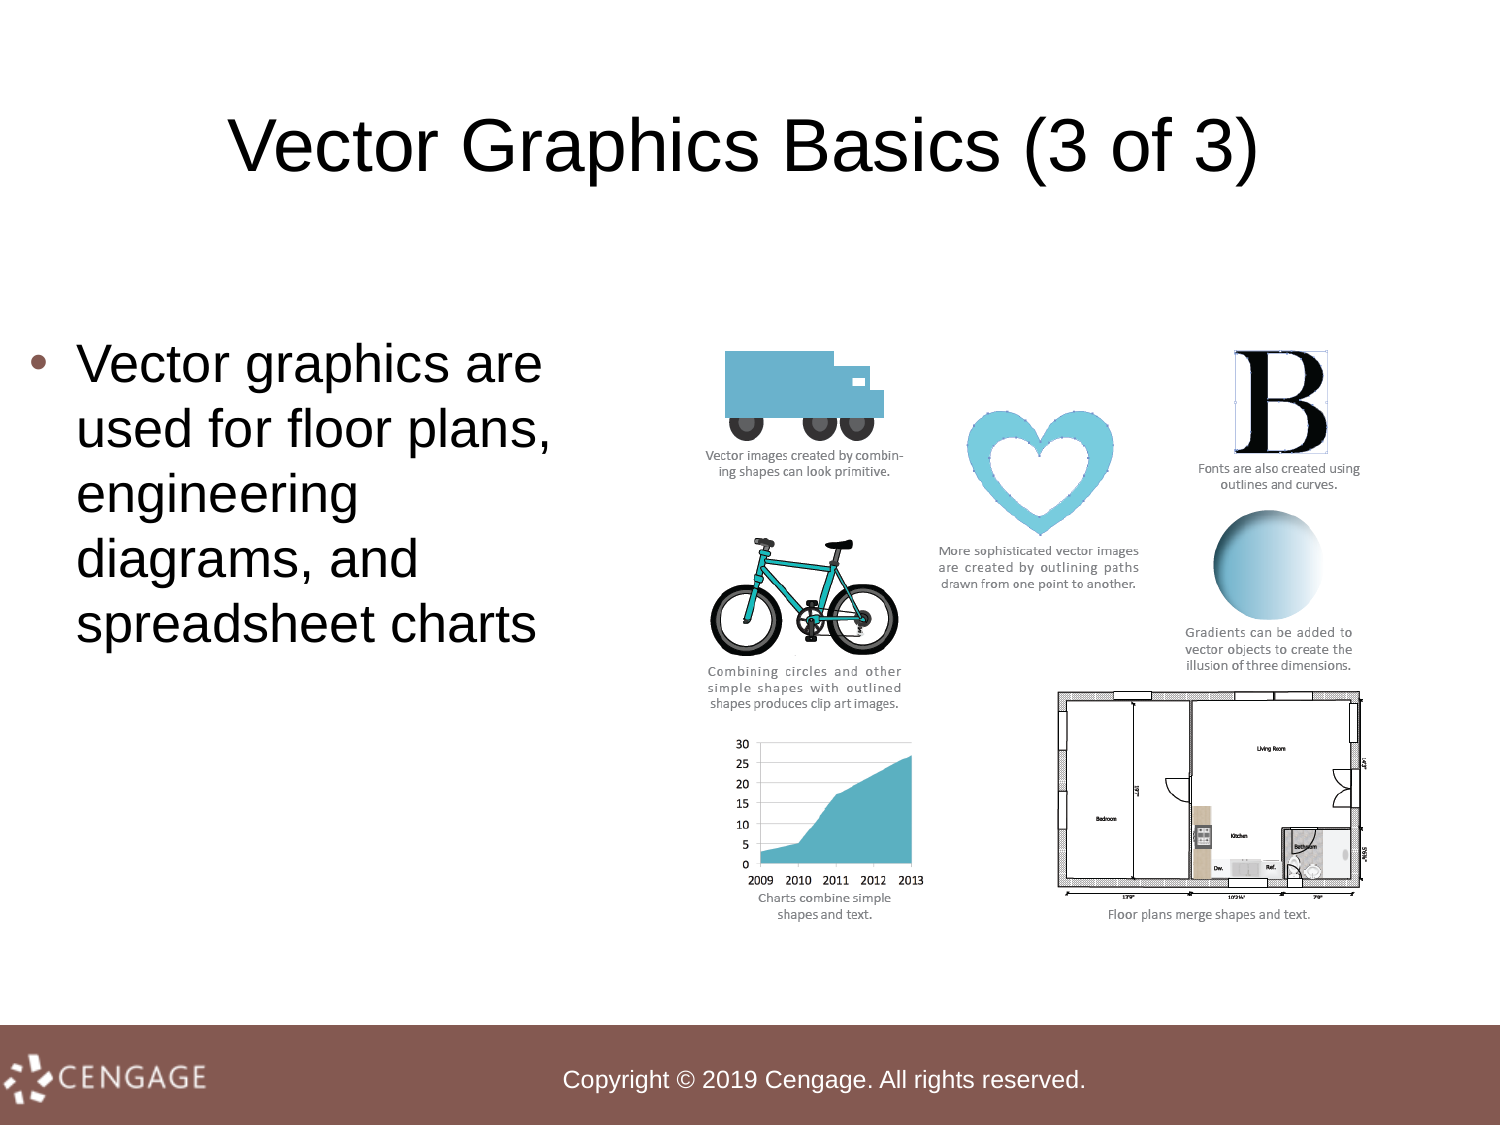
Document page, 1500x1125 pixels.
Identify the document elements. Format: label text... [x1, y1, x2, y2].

list Vector graphics are used for floor plans, engineering diagrams, and spreadsheet charts [14, 321, 629, 779]
picture [655, 341, 1408, 933]
picture [0, 1051, 211, 1106]
title Vector Graphics Basics (3 of 3) [85, 58, 1403, 224]
